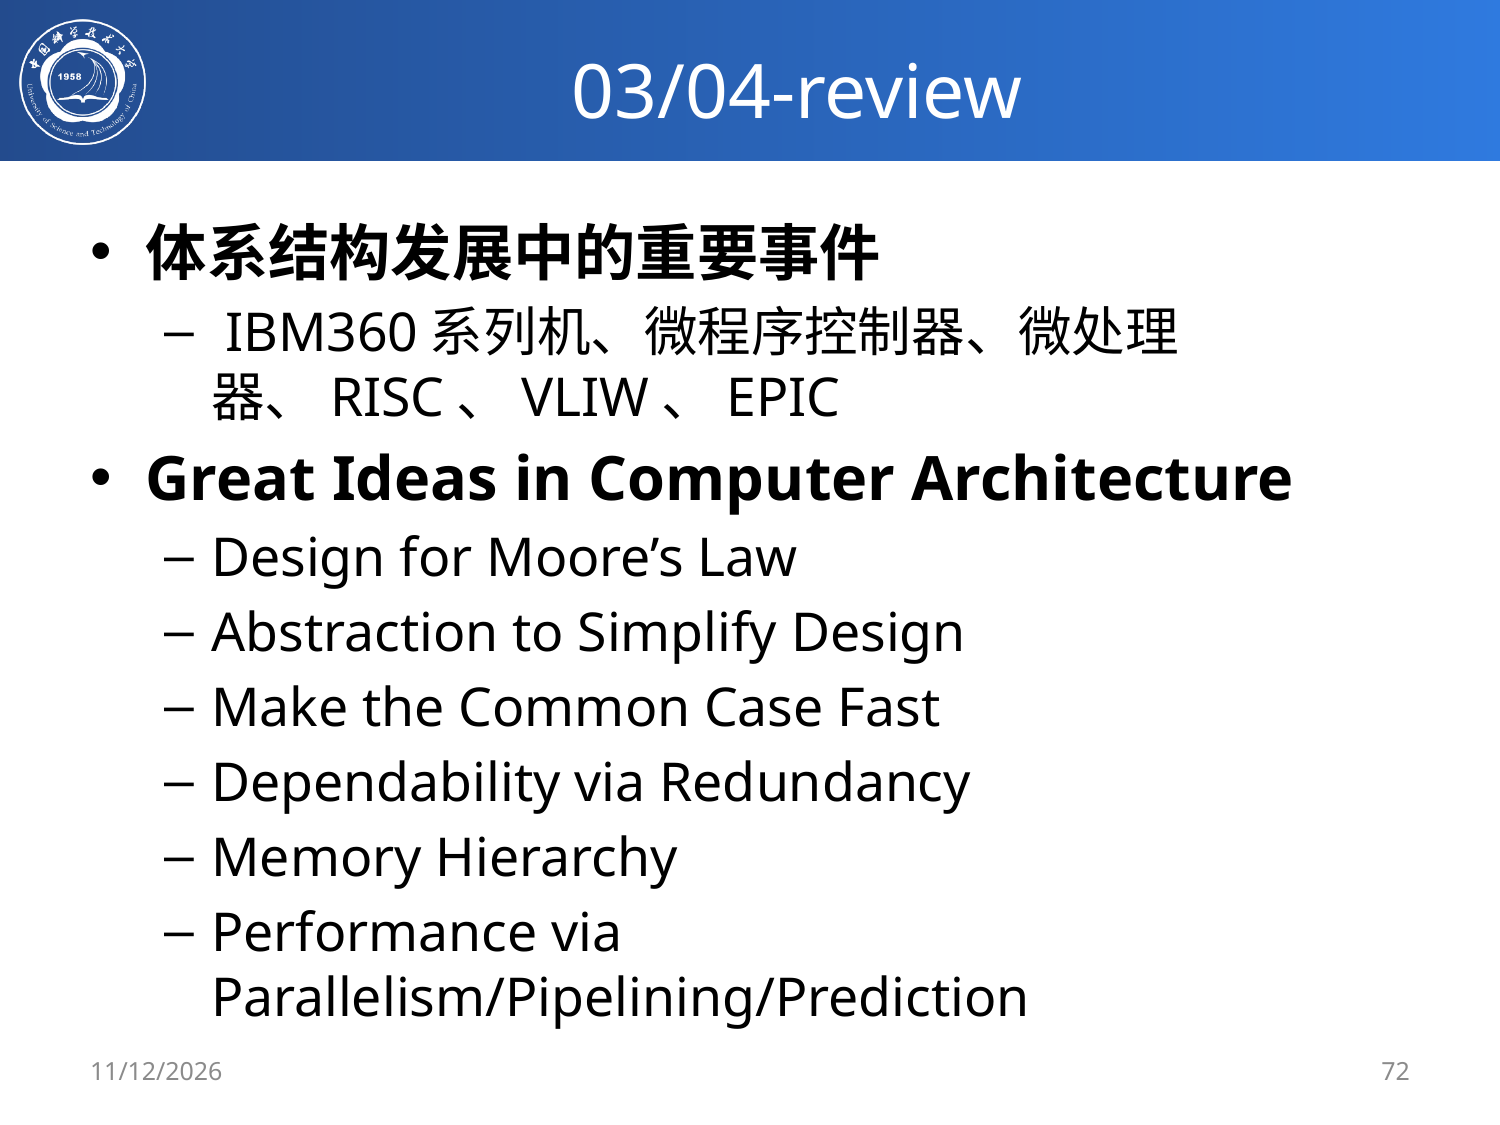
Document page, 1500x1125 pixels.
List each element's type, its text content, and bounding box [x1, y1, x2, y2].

title 03/04-review [169, 24, 1425, 153]
picture [19, 19, 146, 145]
slide_number 72 [1074, 1042, 1425, 1103]
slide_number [75, 1042, 425, 1103]
list 体系结构发展中的重要事件 IBM360系列机、微程序控制器、微处理器、RISC、VLIW、EPIC Great Ideas in Computer Architecture Design for Moore’s Law Abstraction to Simplify Design Make the Common Case Fast Dependability via Redundancy Memory Hierarchy Performance via Parallelism/Pipelining/Prediction [75, 206, 1425, 1036]
